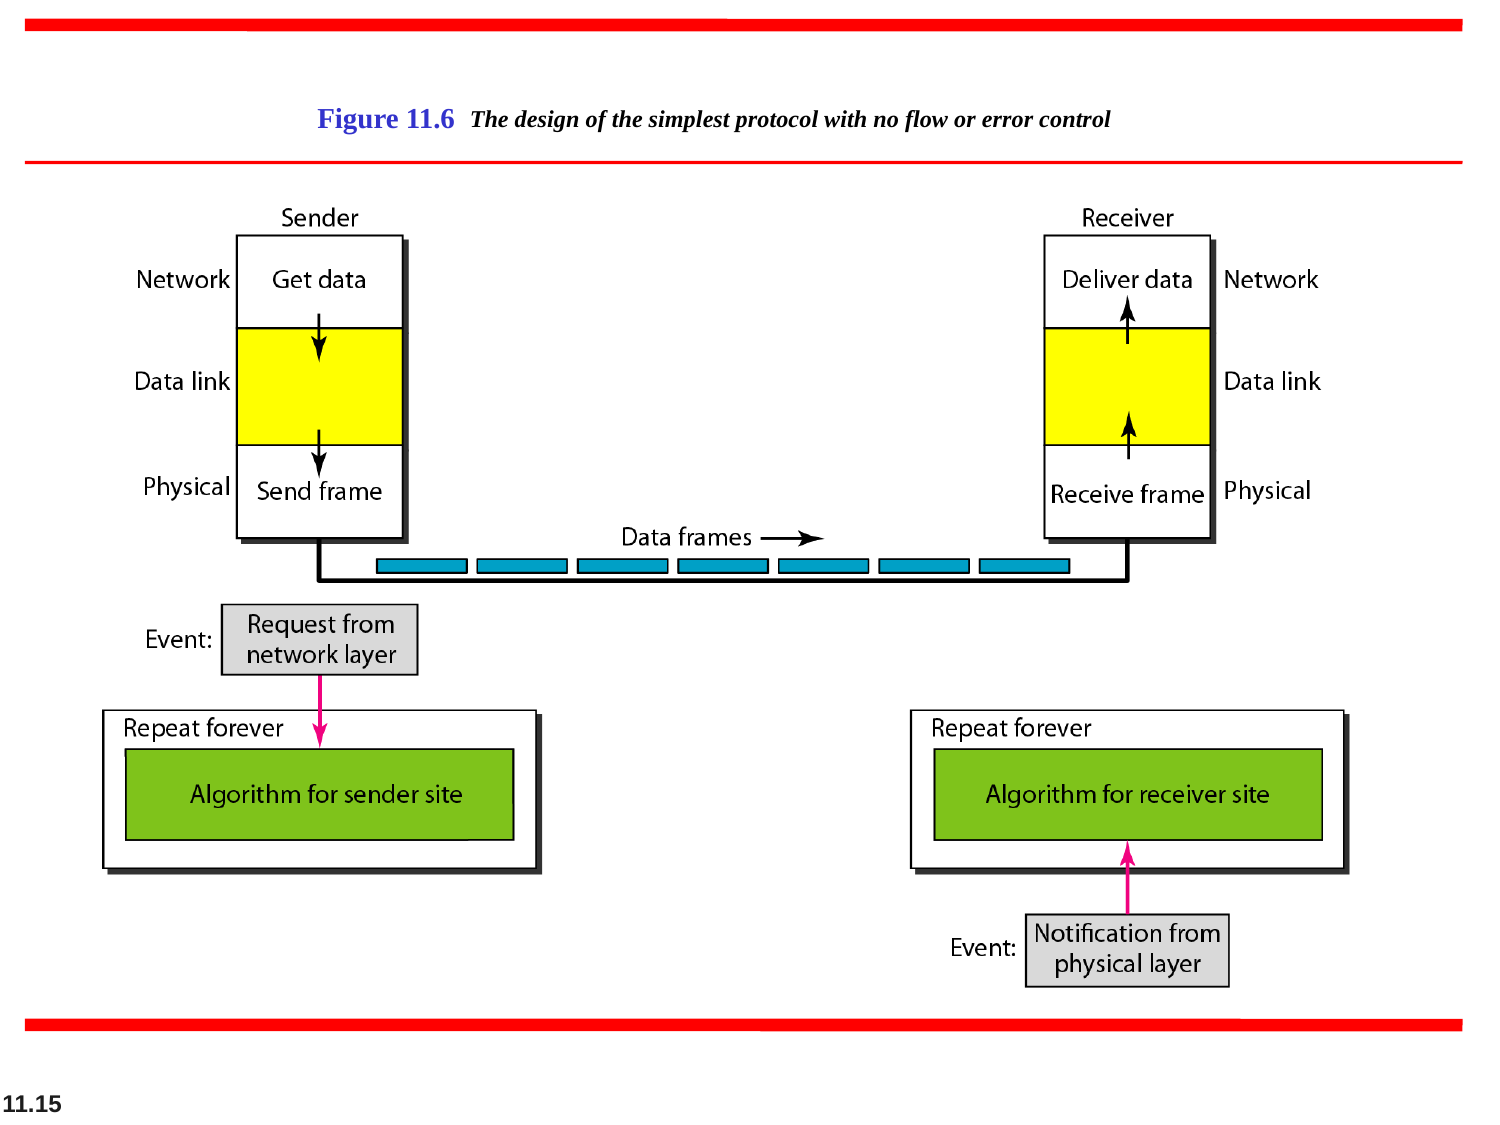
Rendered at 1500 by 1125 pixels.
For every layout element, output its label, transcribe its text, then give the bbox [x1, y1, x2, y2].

slide_number 11.15 [0, 1050, 300, 1125]
text_box Figure 11.6 The design of the simplest protocol with no flow or error control [302, 62, 1128, 142]
picture [102, 204, 1350, 988]
